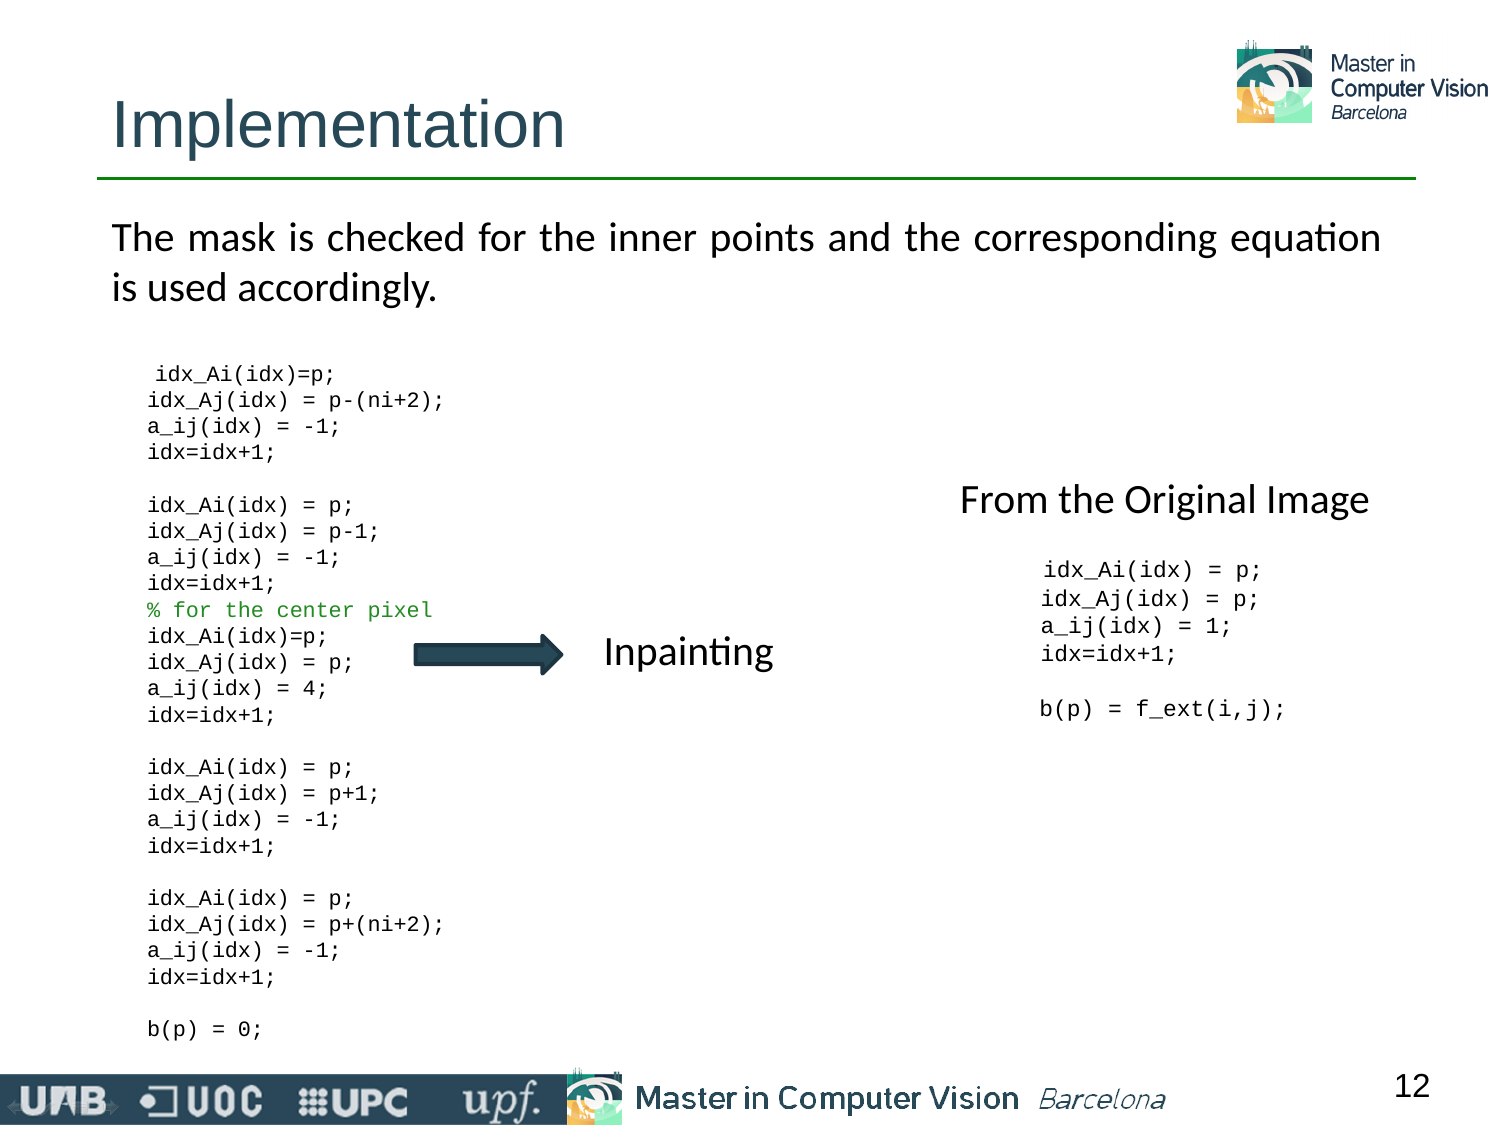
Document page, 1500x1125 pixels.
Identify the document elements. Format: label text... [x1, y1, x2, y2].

text_box From the Original Image [933, 464, 1398, 530]
text_box Implementation [96, 72, 1199, 168]
text_box Inpainting [456, 616, 921, 681]
text_box [413, 633, 564, 676]
picture [1236, 31, 1500, 123]
text_box idx_Ai(idx) = p; idx_Aj(idx) = p; a_ij(idx) = 1; idx=idx+1; b(p) = f_ext(i,j); [860, 541, 1314, 729]
slide_number 12 [1331, 1056, 1446, 1113]
text_box The mask is checked for the inner points and the corresponding equation is used accordingly. [96, 202, 1398, 318]
picture [0, 1065, 1176, 1125]
text_box idx_Ai(idx)=p; idx_Aj(idx) = p-(ni+2); a_ij(idx) = -1; idx=idx+1; idx_Ai(idx) = p; idx_Aj(idx) = p-1; a_ij(idx) = -1; idx=idx+1; % for the center pixel idx_Ai(idx)=p; idx_Aj(idx) = p; a_ij(idx) = 4; idx=idx+1; idx_Ai(idx) = p; idx_Aj(idx) = p+1; a_ij(idx) = -1; idx=idx+1; idx_Ai(idx) = p; idx_Aj(idx) = p+(ni+2); a_ij(idx) = -1; idx=idx+1; b(p) = 0; [0, 350, 521, 1049]
